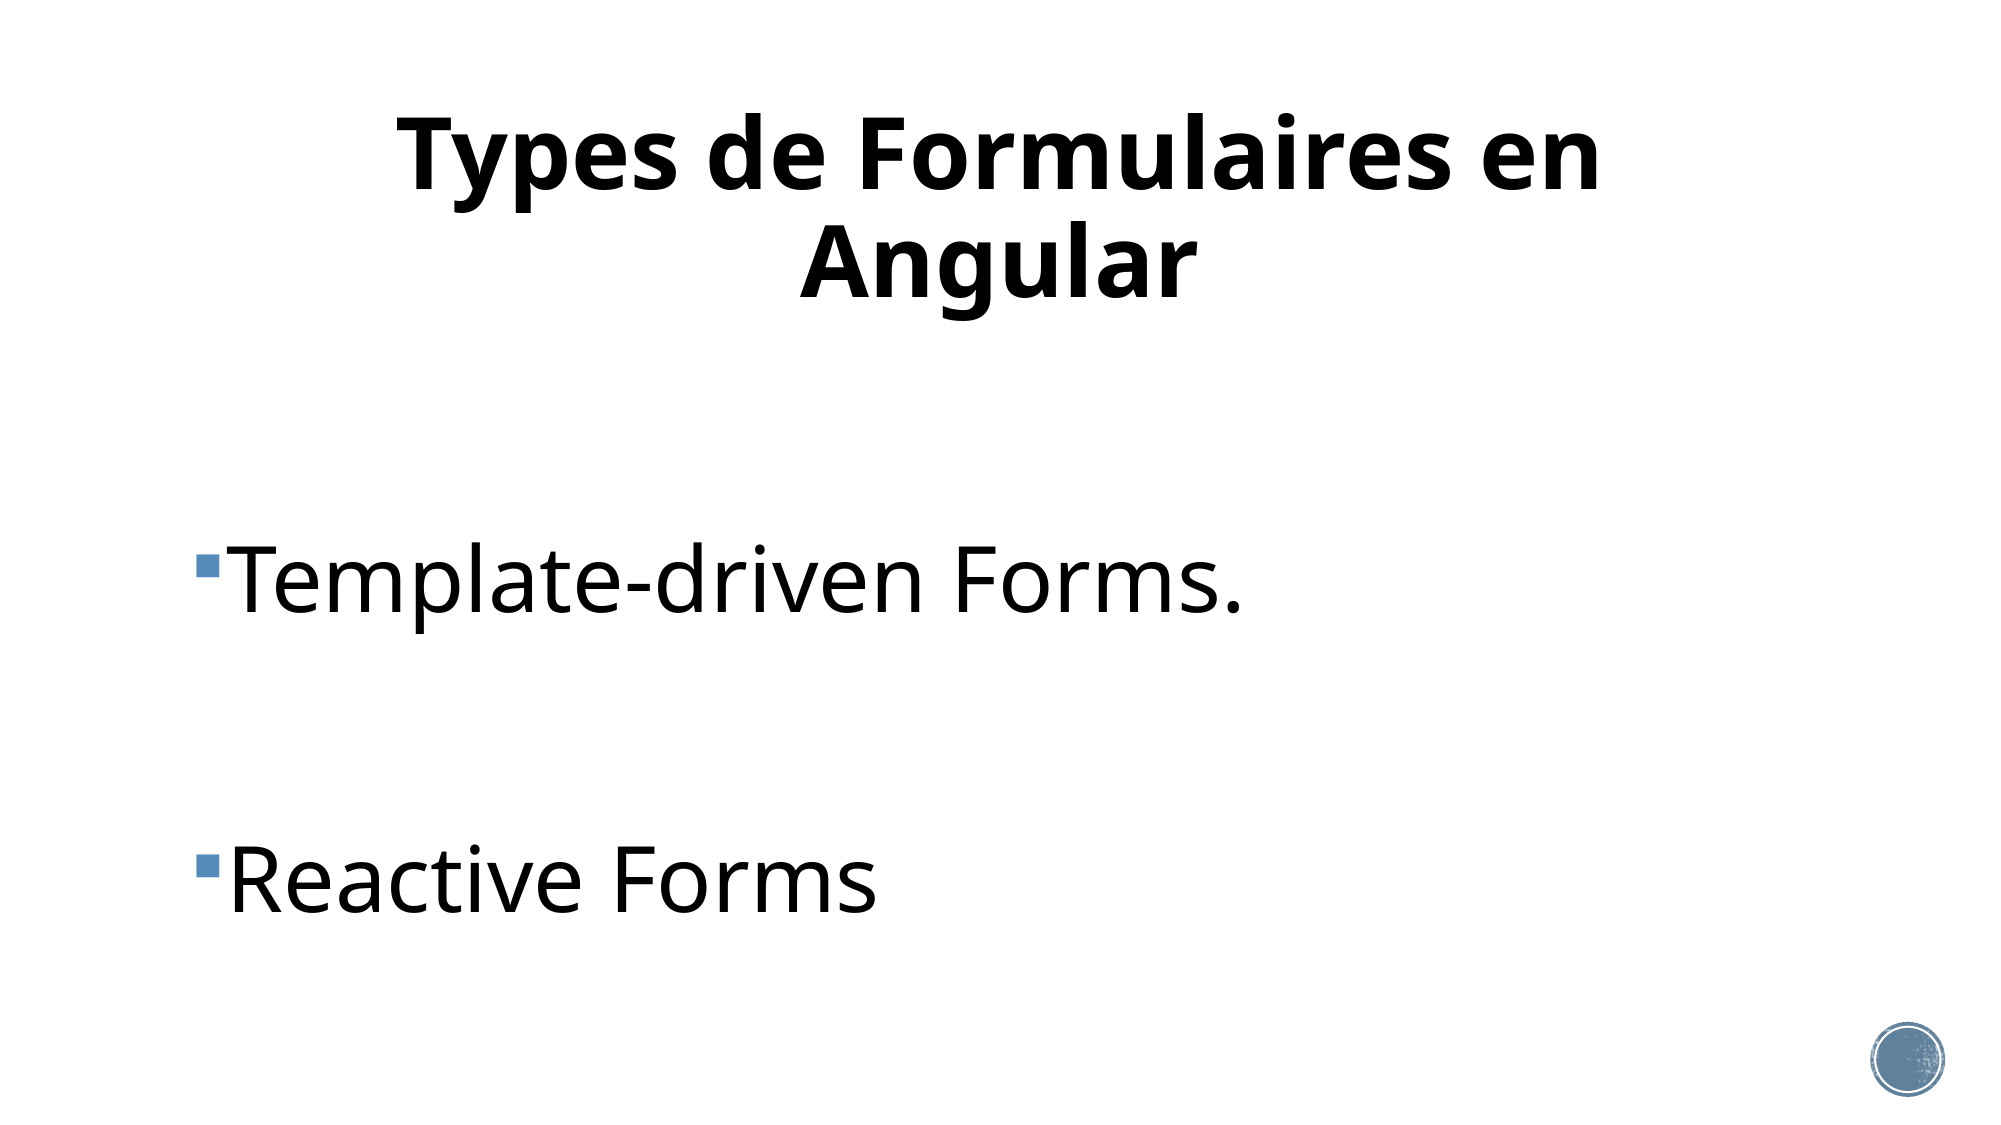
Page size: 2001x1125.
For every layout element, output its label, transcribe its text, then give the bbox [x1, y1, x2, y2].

list Template-driven Forms. Reactive Forms [175, 348, 1826, 1013]
title Types de Formulaires en Angular [175, 79, 1826, 344]
